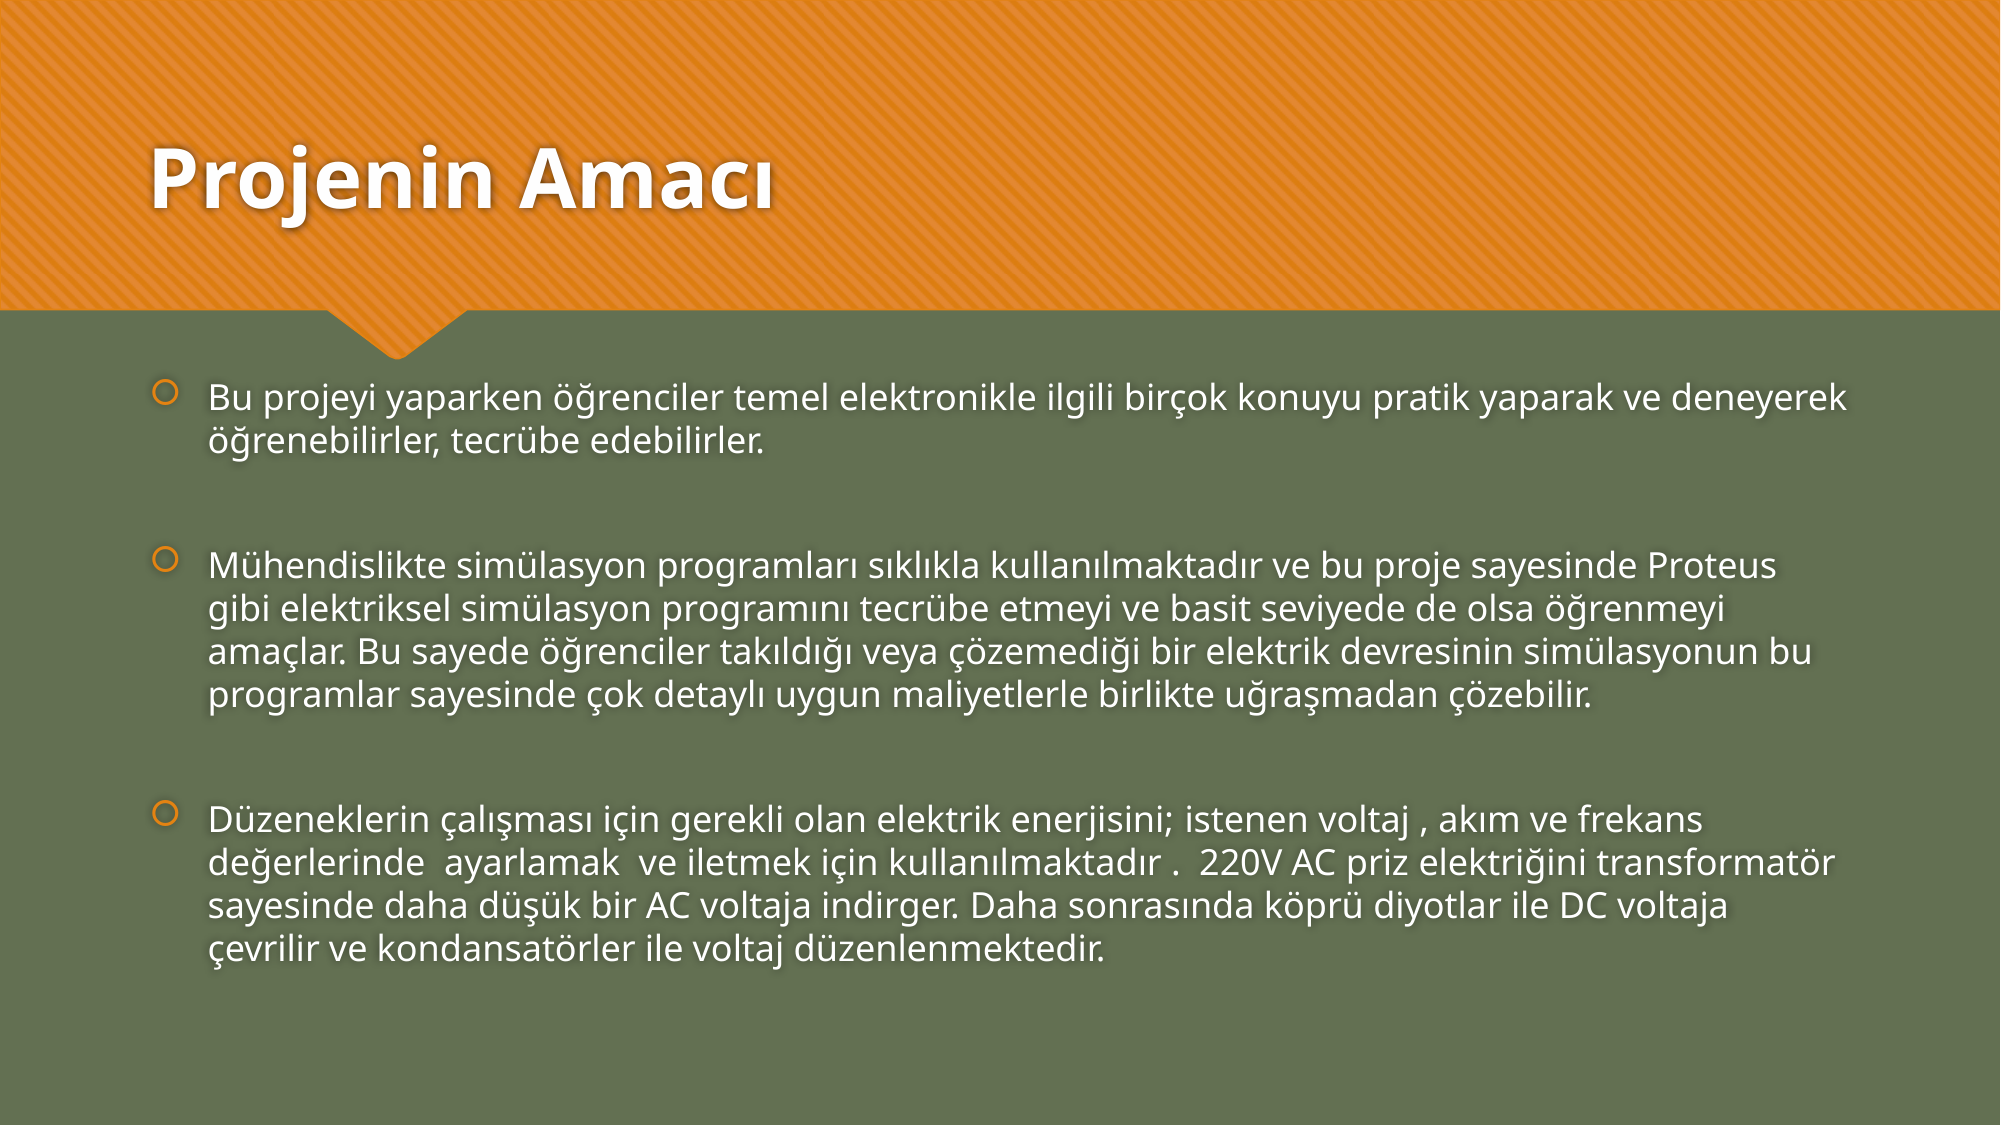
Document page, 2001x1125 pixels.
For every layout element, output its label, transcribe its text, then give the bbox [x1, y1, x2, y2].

title Projenin Amacı [132, 73, 1868, 233]
list Bu projeyi yaparken öğrenciler temel elektronikle ilgili birçok konuyu pratik yaparak ve deneyerek öğrenebilirler, tecrübe edebilirler. Mühendislikte simülasyon programları sıklıkla kullanılmaktadır ve bu proje sayesinde Proteus gibi elektriksel simülasyon programını tecrübe etmeyi ve basit seviyede de olsa öğrenmeyi amaçlar. Bu sayede öğrenciler takıldığı veya çözemediği bir elektrik devresinin simülasyonun bu programlar sayesinde çok detaylı uygun maliyetlerle birlikte uğraşmadan çözebilir. Düzeneklerin çalışması için gerekli olan elektrik enerjisini; istenen voltaj , akım ve frekans değerlerinde ayarlamak ve iletmek için kullanılmaktadır . 220V AC priz elektriğini transformatör sayesinde daha düşük bir AC voltaja indirger. Daha sonrasında köprü diyotlar ile DC voltaja çevrilir ve kondansatörler ile voltaj düzenlenmektedir. [134, 364, 1866, 980]
